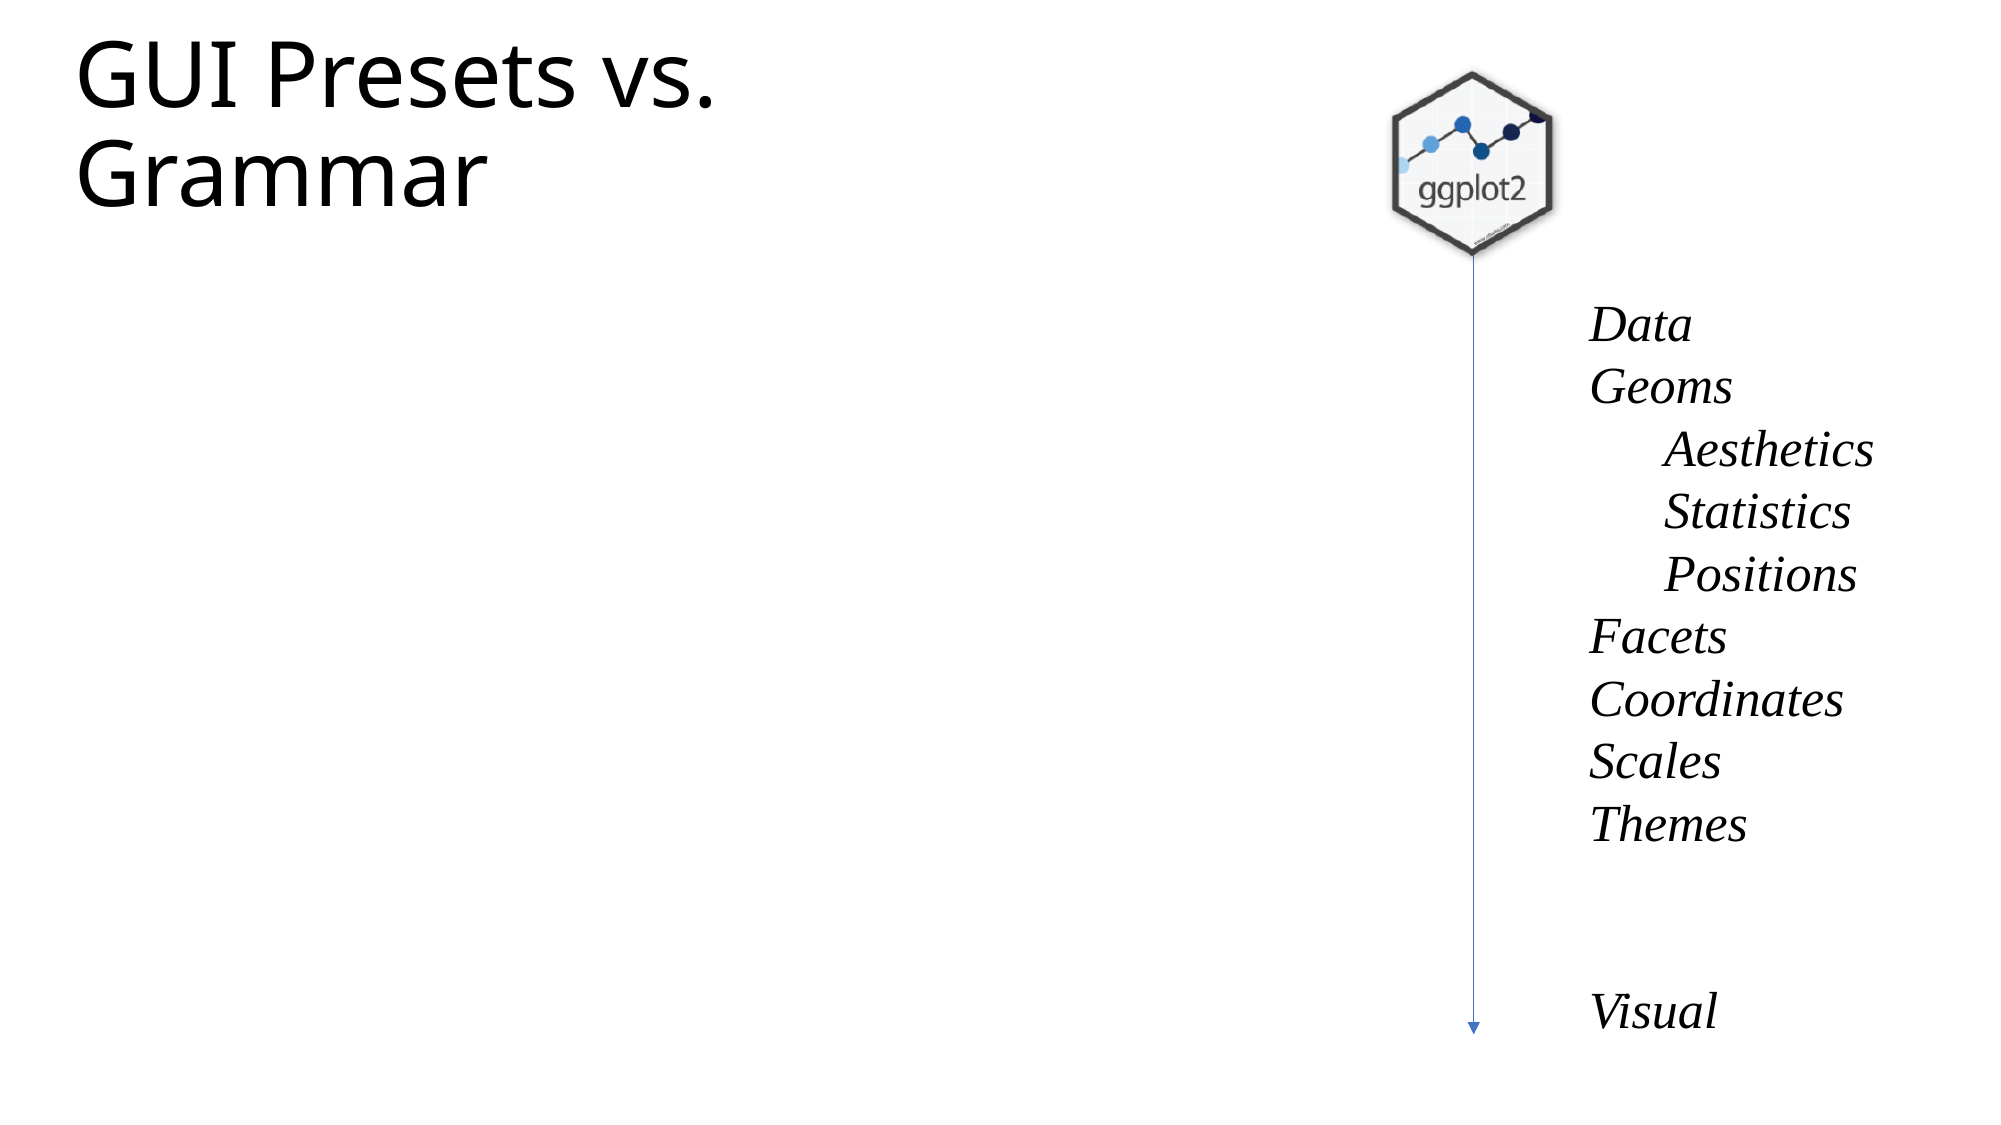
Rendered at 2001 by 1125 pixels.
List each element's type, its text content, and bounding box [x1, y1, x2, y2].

title GUI Presets vs. Grammar [59, 18, 1785, 236]
picture [1384, 64, 1563, 266]
text_box Data Geoms Aesthetics Statistics Positions Facets Coordinates Scales Themes Visual [1574, 281, 2000, 1125]
